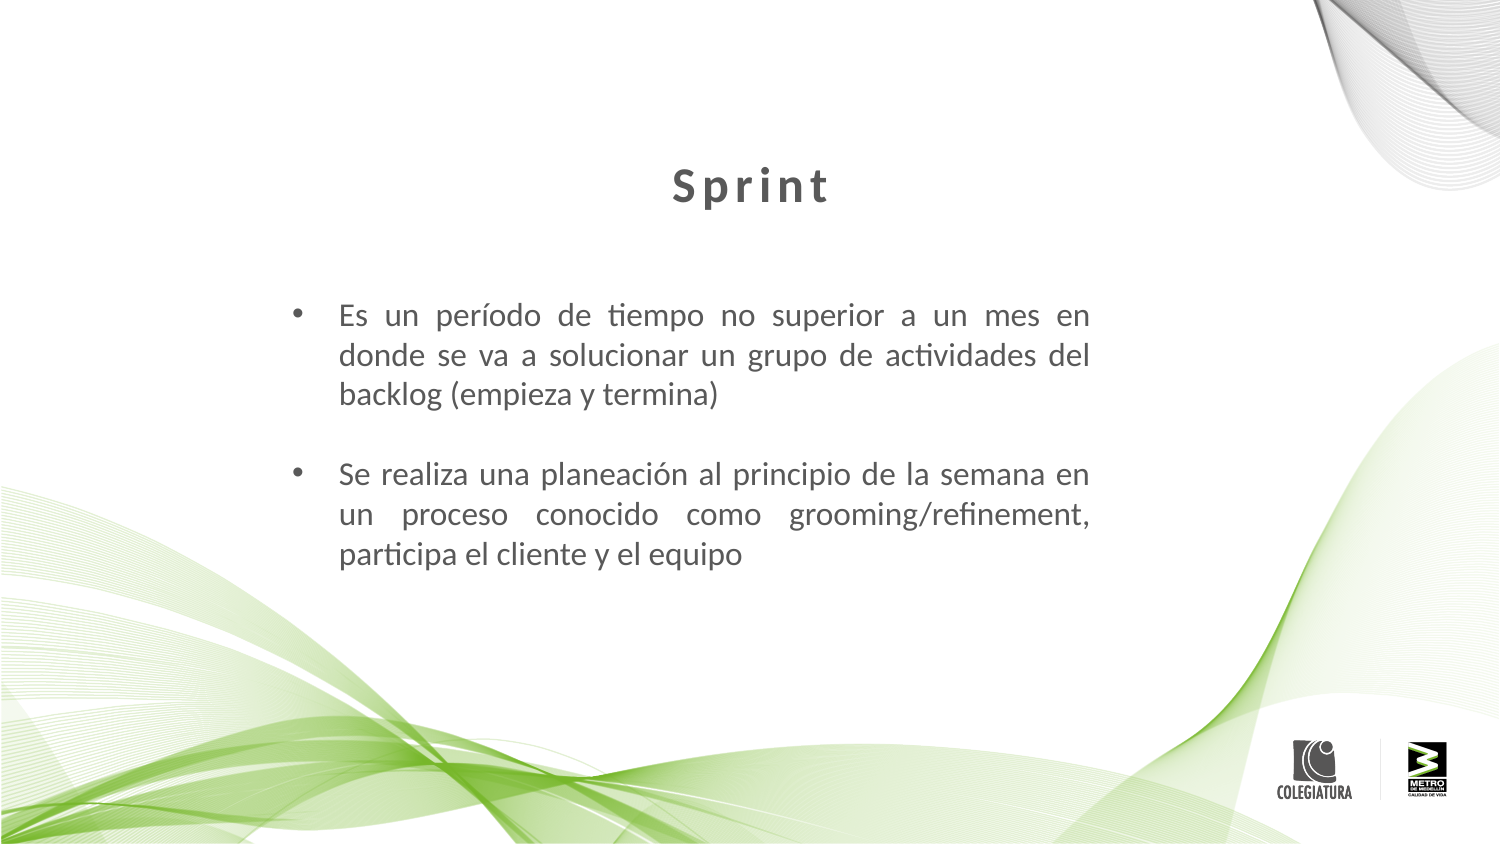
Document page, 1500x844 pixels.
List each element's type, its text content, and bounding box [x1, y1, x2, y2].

picture [1, 334, 1499, 844]
picture [1297, 0, 1500, 217]
text_box Es un período de tiempo no superior a un mes en donde se va a solucionar un grupo de actividades del backlog (empieza y termina) Se realiza una planeación al principio de la semana en un proceso conocido como grooming/refinement, participa el cliente y el equipo [277, 285, 1107, 334]
text_box Sprint [277, 146, 1223, 217]
